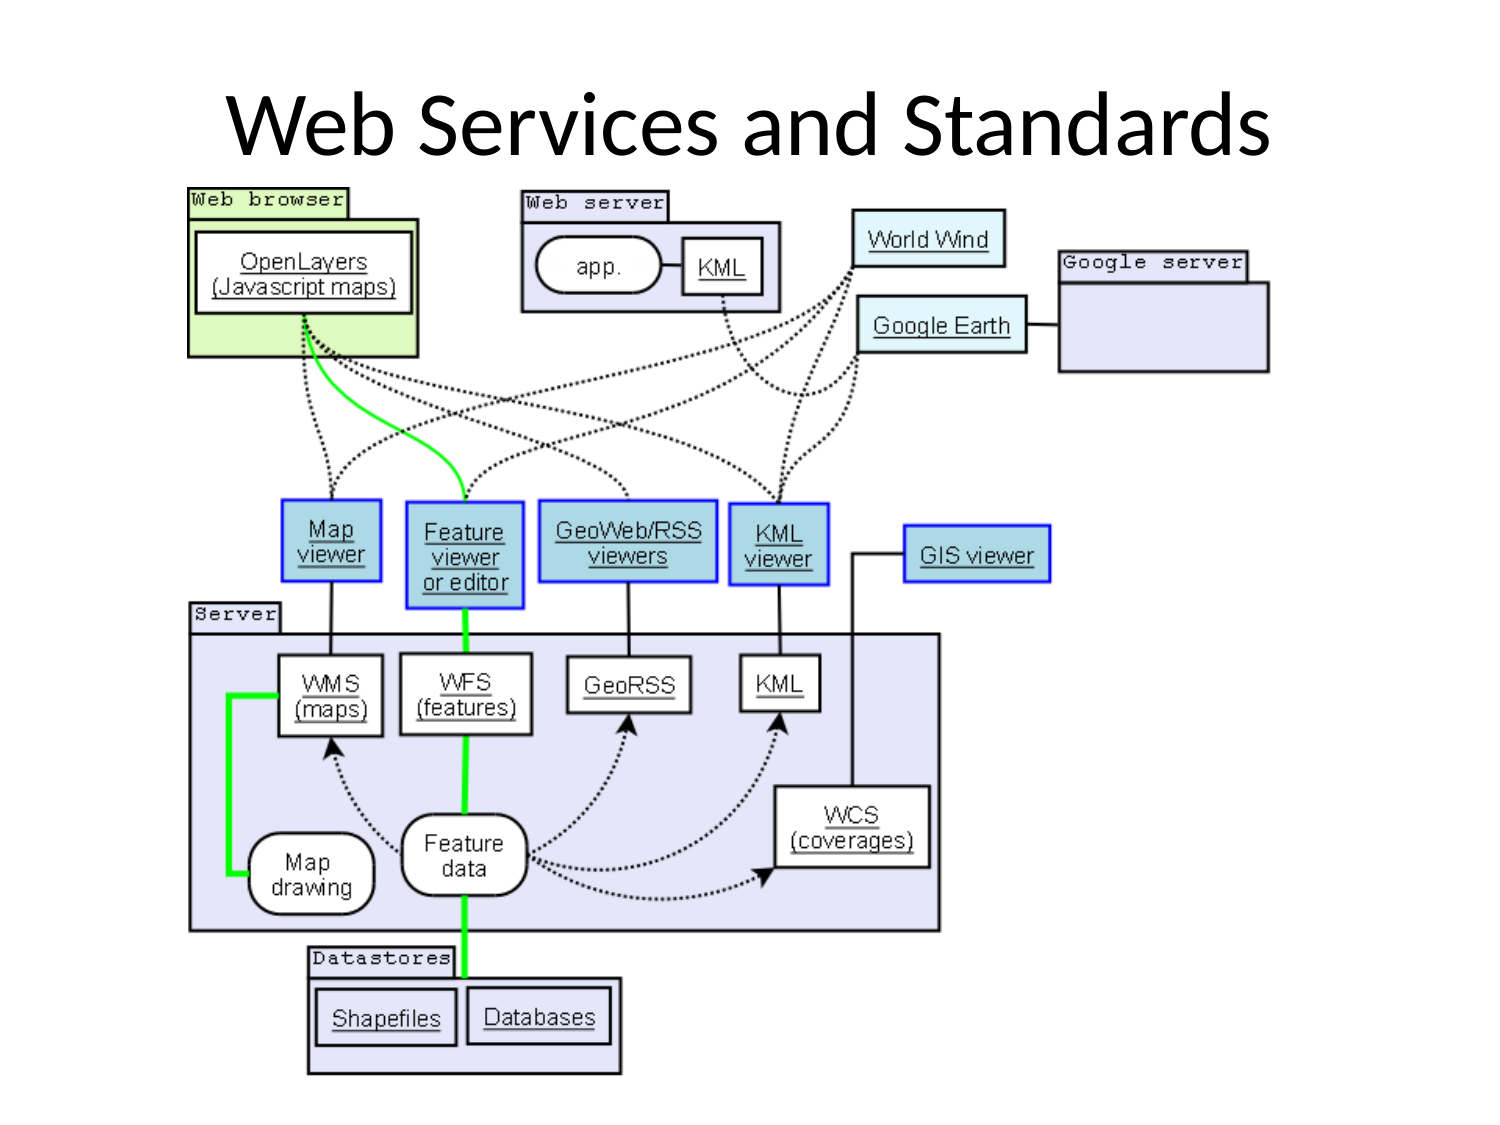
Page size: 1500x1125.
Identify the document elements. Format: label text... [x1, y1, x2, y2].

title Web Services and Standards [75, 24, 1425, 213]
picture [187, 187, 1273, 1077]
